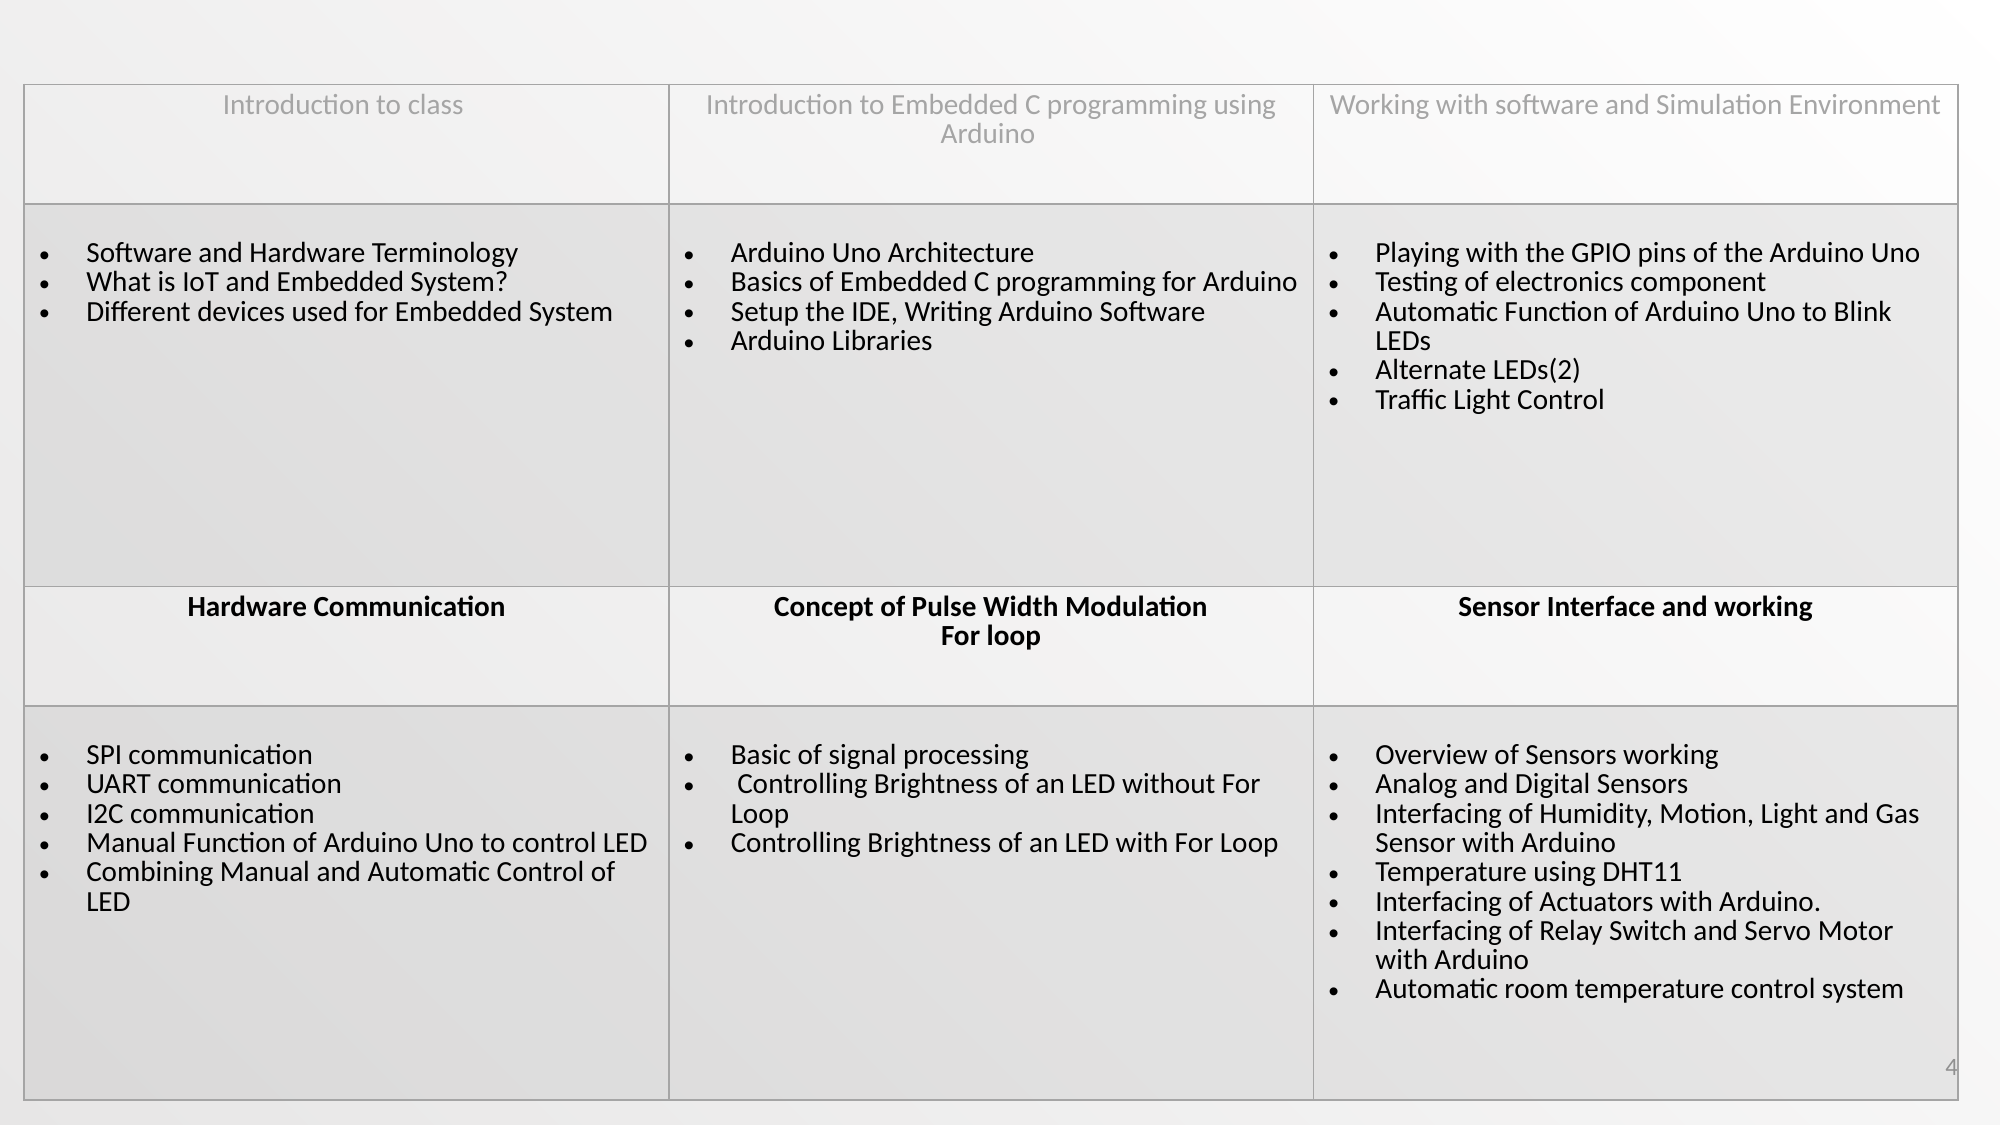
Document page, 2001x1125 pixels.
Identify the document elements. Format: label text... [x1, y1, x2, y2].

table_cell Basic of signal processing Controlling Brightness of an LED without For Loop Controlling Brightness of an LED with For Loop [670, 707, 1313, 1099]
table_header Introduction to class [25, 85, 668, 203]
table_cell Hardware Communication [25, 587, 668, 705]
table_cell Concept of Pulse Width Modulation For loop [670, 587, 1313, 705]
table_header Introduction to Embedded C programming using Arduino [670, 85, 1313, 203]
table_cell SPI communication UART communication I2C communication Manual Function of Arduino Uno to control LED Combining Manual and Automatic Control of LED [25, 707, 668, 1099]
table_cell Sensor Interface and working [1314, 587, 1957, 705]
table_header Working with software and Simulation Environment [1314, 85, 1957, 203]
table_cell Arduino Uno Architecture Basics of Embedded C programming for Arduino Setup the IDE, Writing Arduino Software Arduino Libraries [670, 205, 1313, 586]
table_cell Overview of Sensors working Analog and Digital Sensors Interfacing of Humidity, Motion, Light and Gas Sensor with Arduino Temperature using DHT11 Interfacing of Actuators with Arduino. Interfacing of Relay Switch and Servo Motor with Arduino Automatic room temperature control system [1314, 707, 1957, 1099]
slide_number 4 [1838, 1101, 1959, 1109]
table_cell Software and Hardware Terminology What is IoT and Embedded System? Different devices used for Embedded System [25, 205, 668, 586]
table_cell Playing with the GPIO pins of the Arduino Uno Testing of electronics component Automatic Function of Arduino Uno to Blink LEDs Alternate LEDs(2) Traffic Light Control [1314, 205, 1957, 586]
